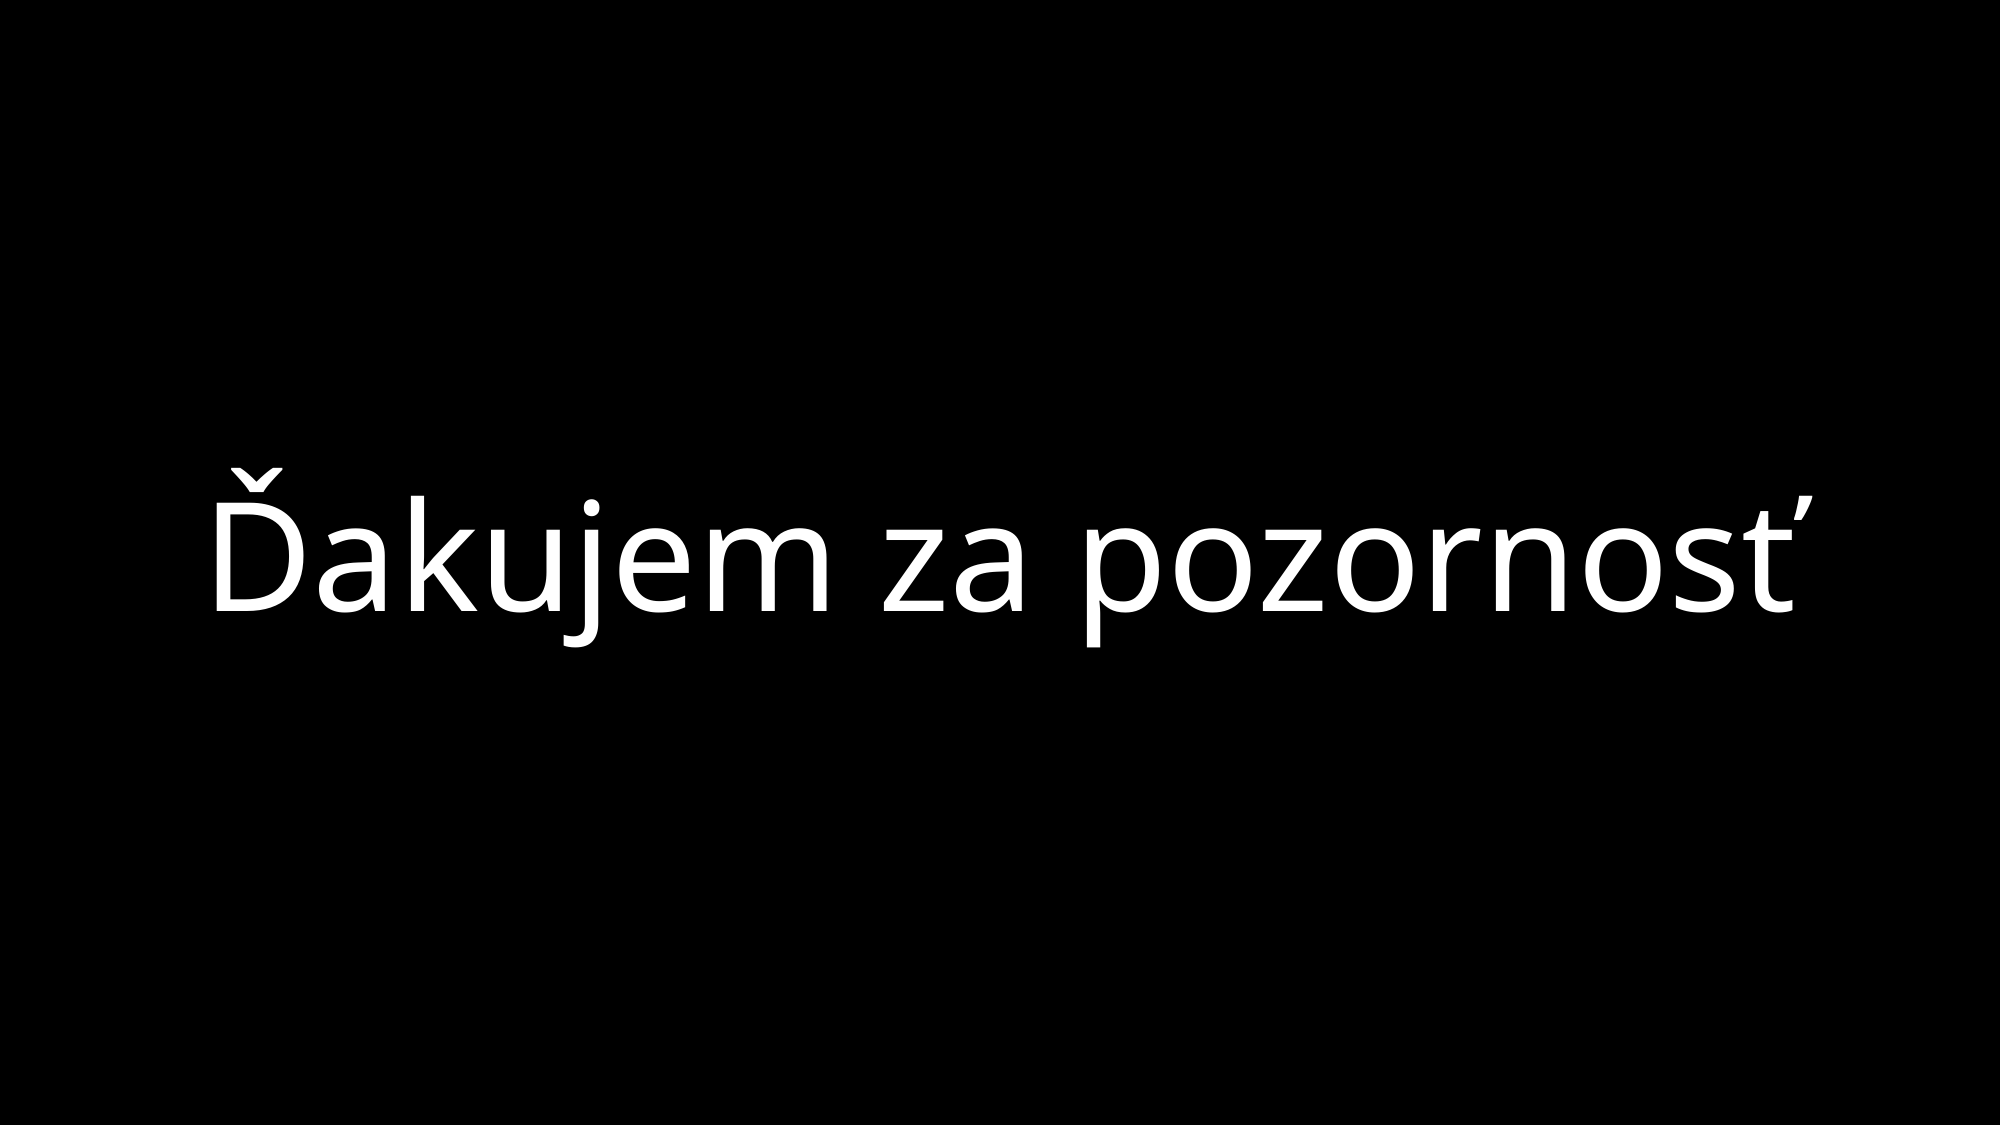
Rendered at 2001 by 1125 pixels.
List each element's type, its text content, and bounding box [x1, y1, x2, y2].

title Ďakujem za pozornosť [137, 453, 1863, 672]
